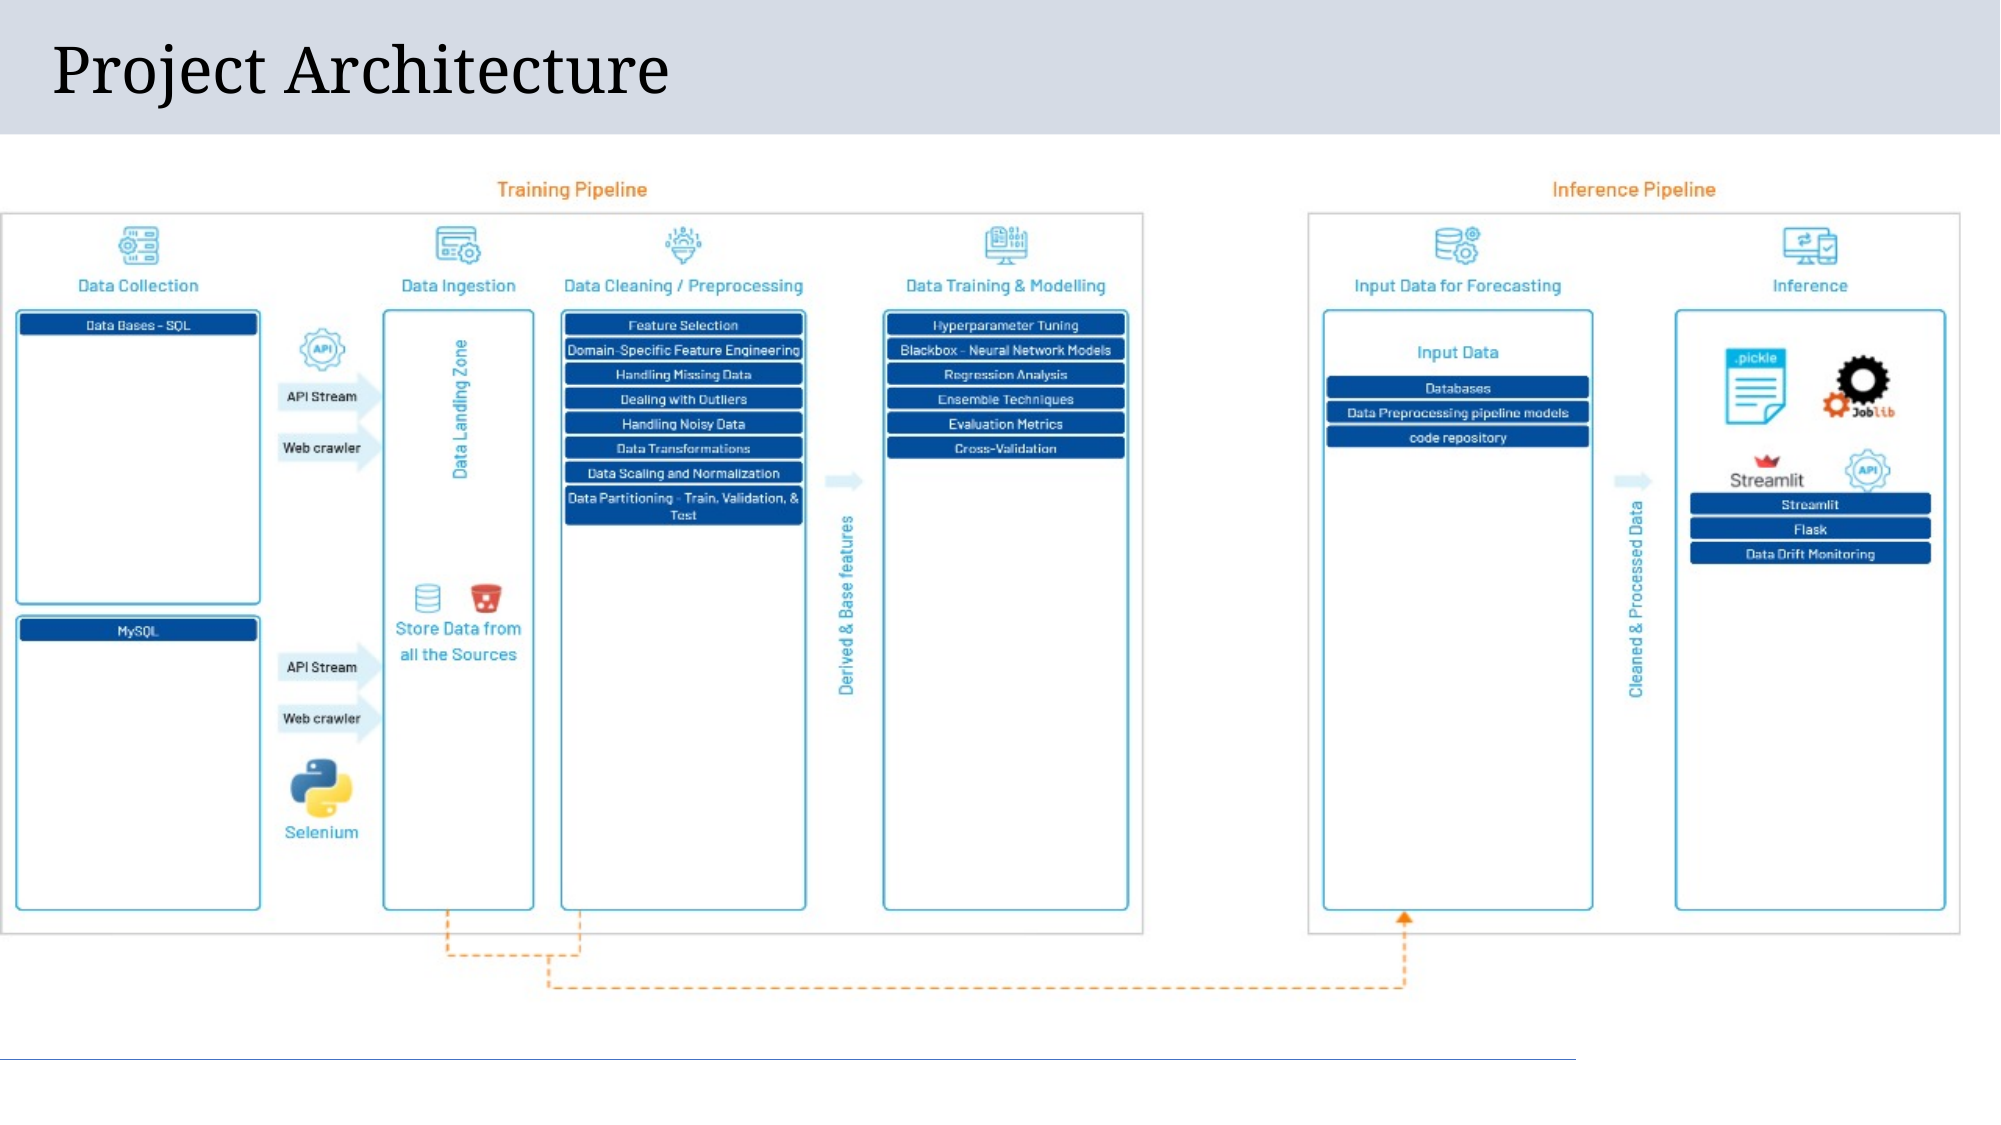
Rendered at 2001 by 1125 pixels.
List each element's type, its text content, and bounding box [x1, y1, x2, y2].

picture [0, 148, 2000, 1059]
title Project Architecture [37, 30, 1763, 116]
